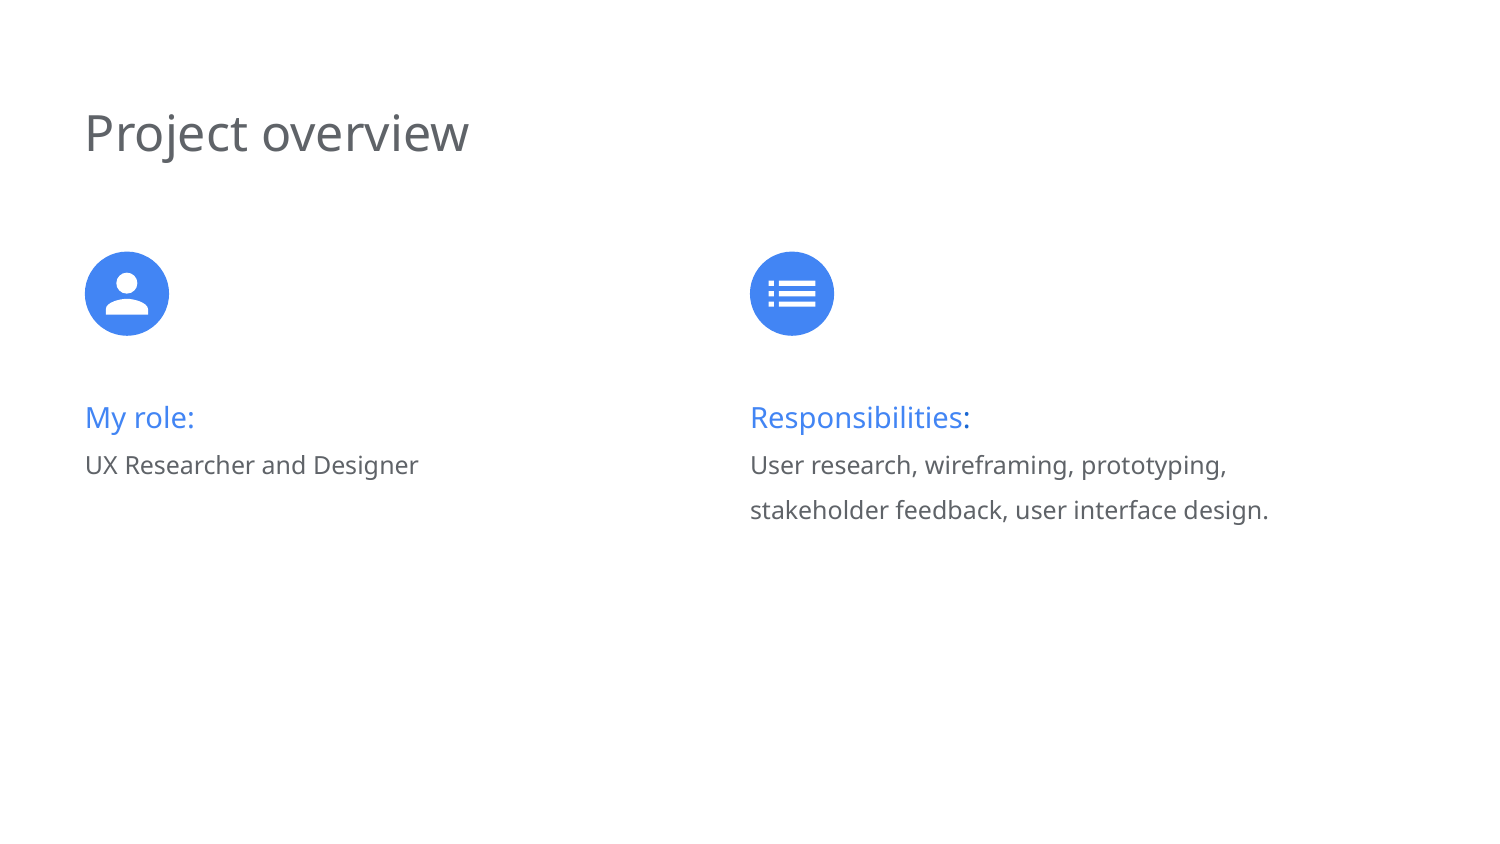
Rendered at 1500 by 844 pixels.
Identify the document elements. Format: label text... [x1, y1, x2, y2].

text_box [778, 291, 816, 297]
text_box [84, 251, 170, 336]
text_box [749, 251, 835, 336]
text_box My role: UX Researcher and Designer [84, 367, 651, 495]
text_box [116, 272, 138, 294]
text_box Responsibilities: User research, wireframing, prototyping, stakeholder feedback, user interface design. [750, 367, 1316, 540]
text_box [105, 298, 149, 315]
text_box Project overview [84, 85, 1095, 176]
text_box [778, 301, 816, 307]
text_box [778, 280, 816, 286]
